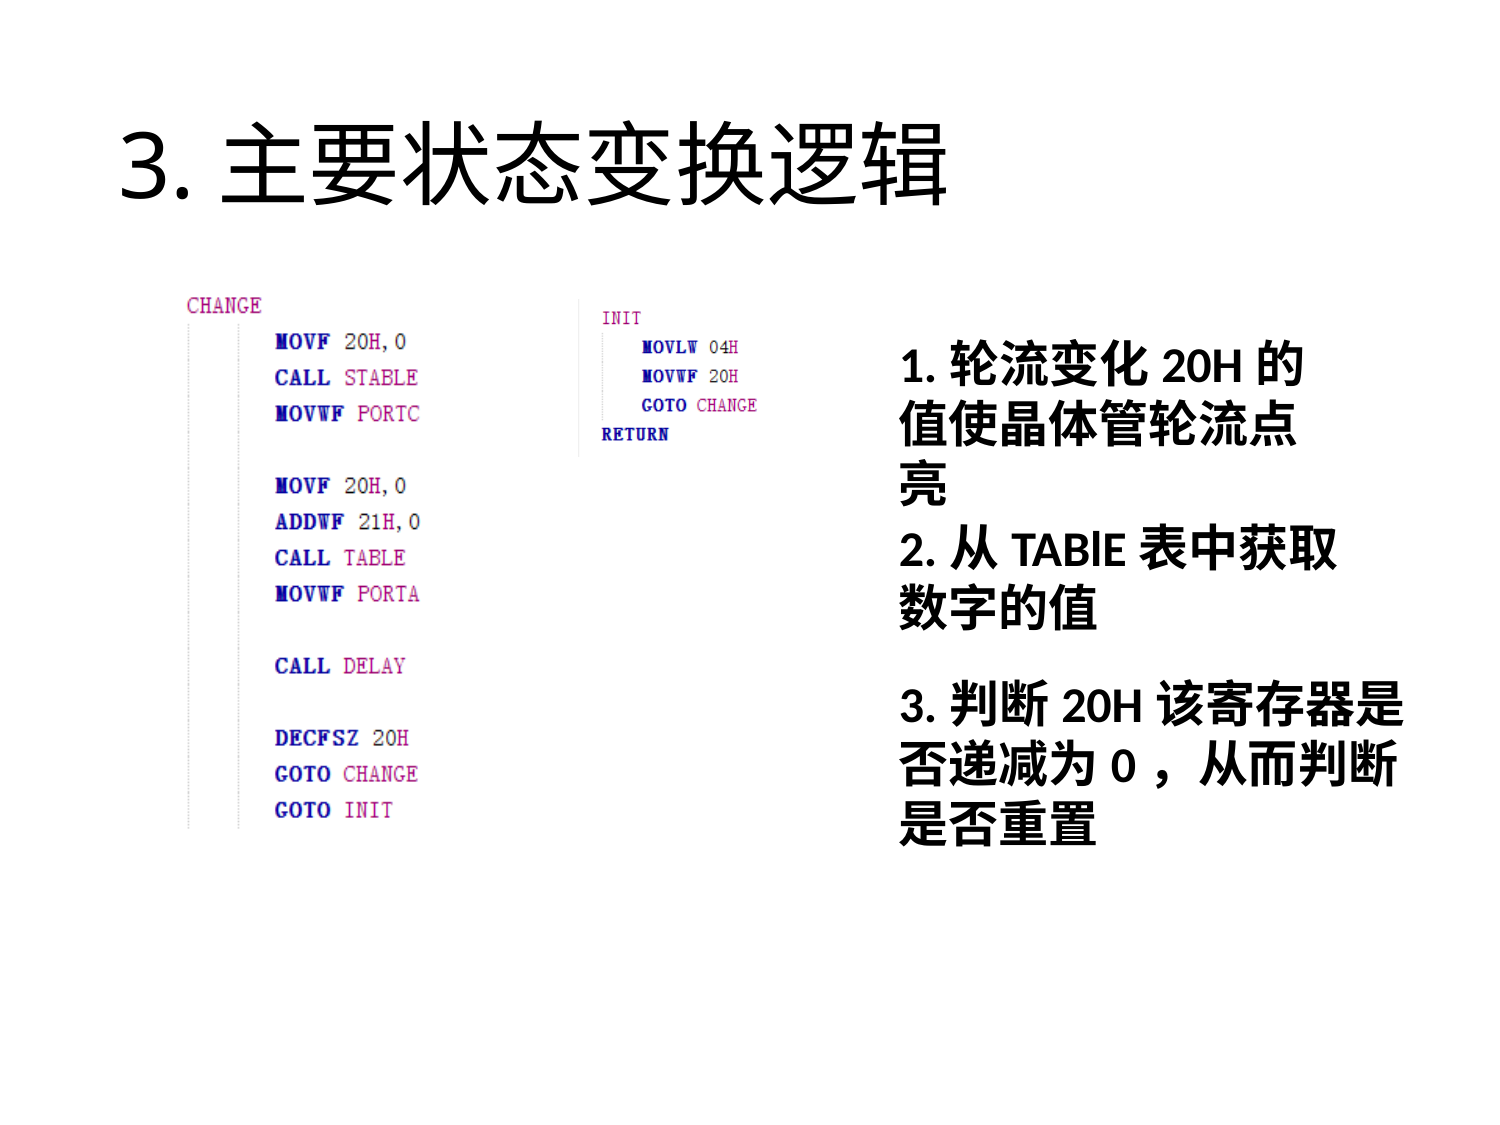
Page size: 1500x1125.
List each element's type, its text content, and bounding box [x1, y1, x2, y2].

text_box 2.从TABlE表中获取数字的值 [883, 509, 1397, 645]
text_box 3.判断20H该寄存器是否递减为0，从而判断是否重置 [884, 664, 1457, 860]
picture [151, 282, 557, 843]
picture [578, 299, 797, 457]
text_box 1.轮流变化20H的值使晶体管轮流点亮 [883, 325, 1336, 509]
title 3.主要状态变换逻辑 [103, 59, 1397, 278]
